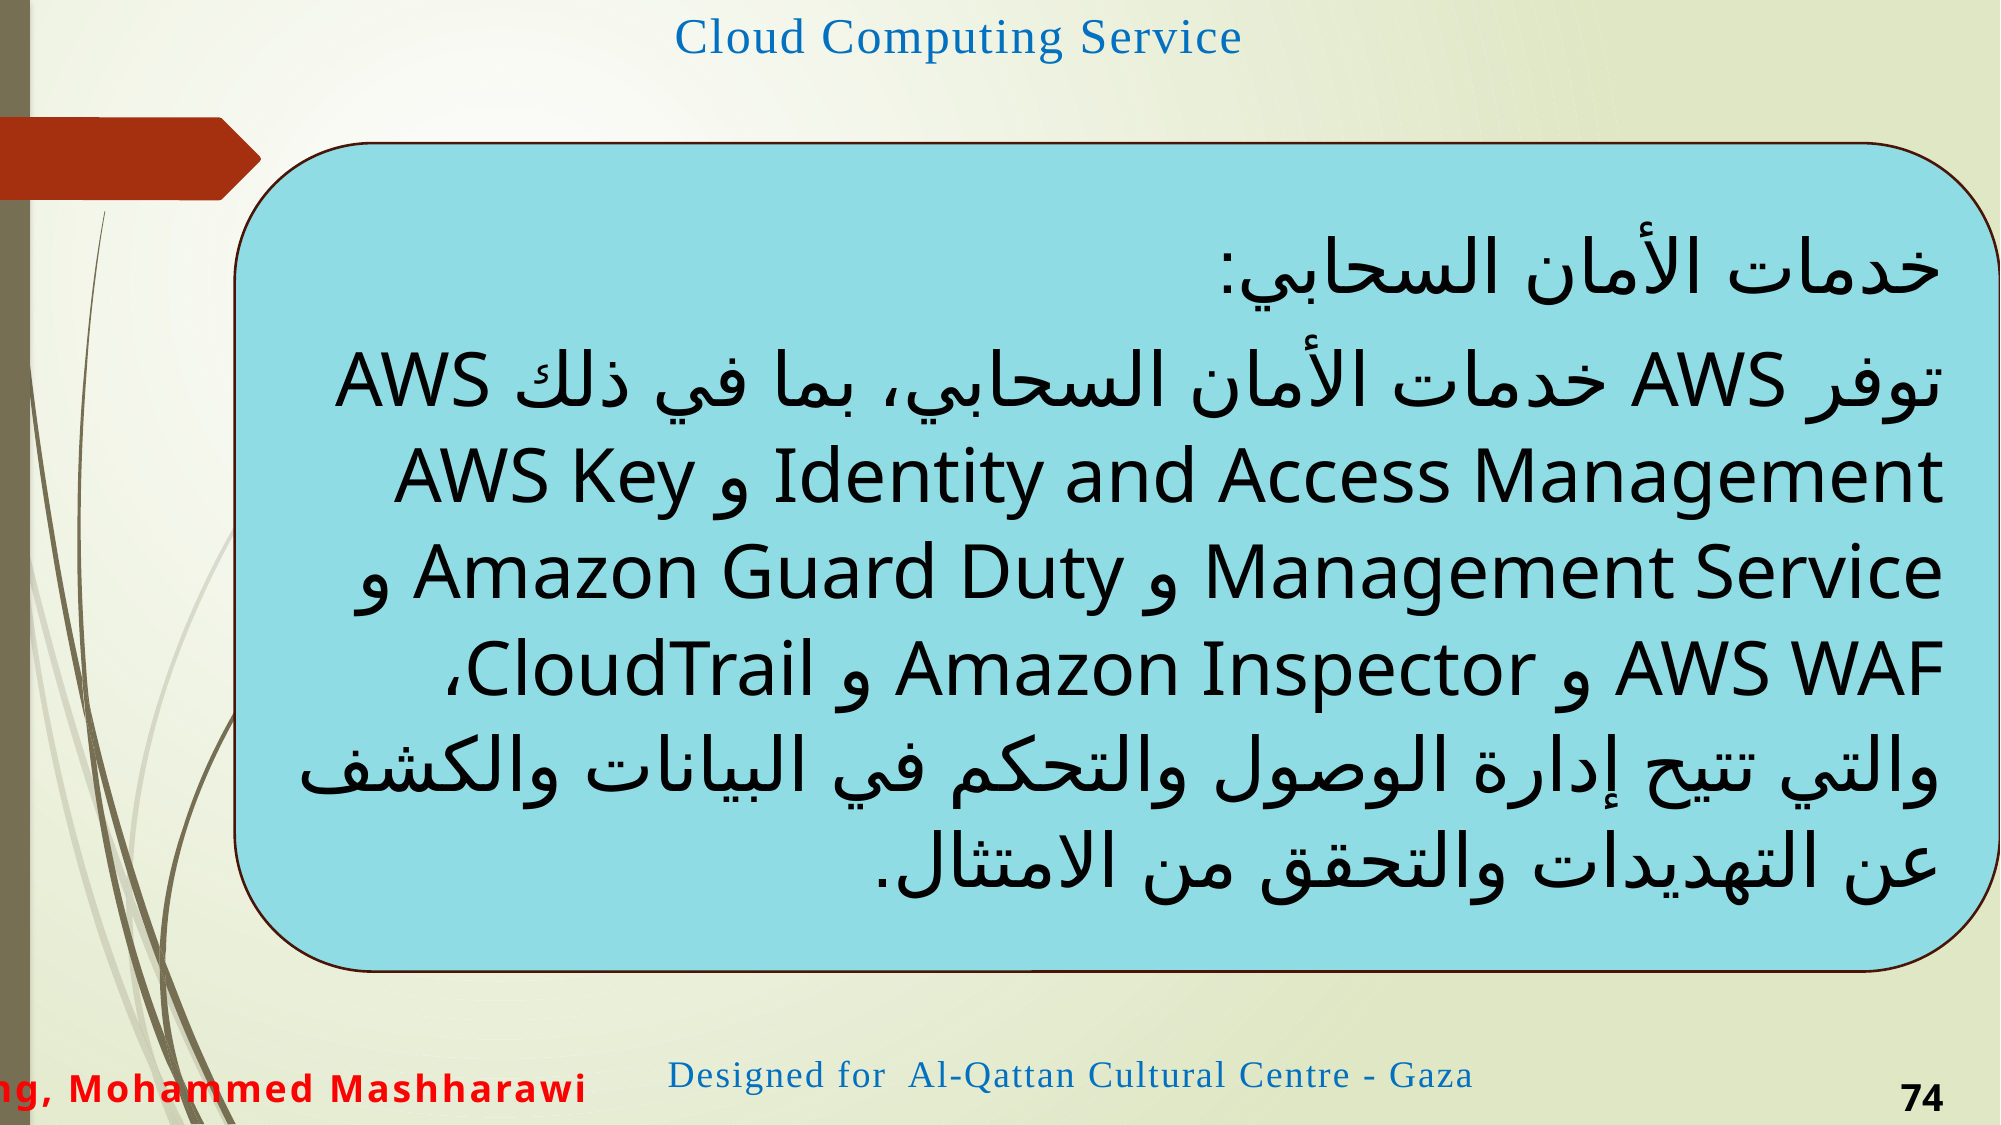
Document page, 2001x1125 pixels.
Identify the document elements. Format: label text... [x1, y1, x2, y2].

text_box خدمات الأمان السحابي: توفر AWS خدمات الأمان السحابي، بما في ذلك AWS Identity and Access Management و AWS Key Management Service و Amazon Guard Duty و AWS WAF و Amazon Inspector و CloudTrail، والتي تتيح إدارة الوصول والتحكم في البيانات والكشف عن التهديدات والتحقق من الامتثال. [233, 141, 2000, 973]
